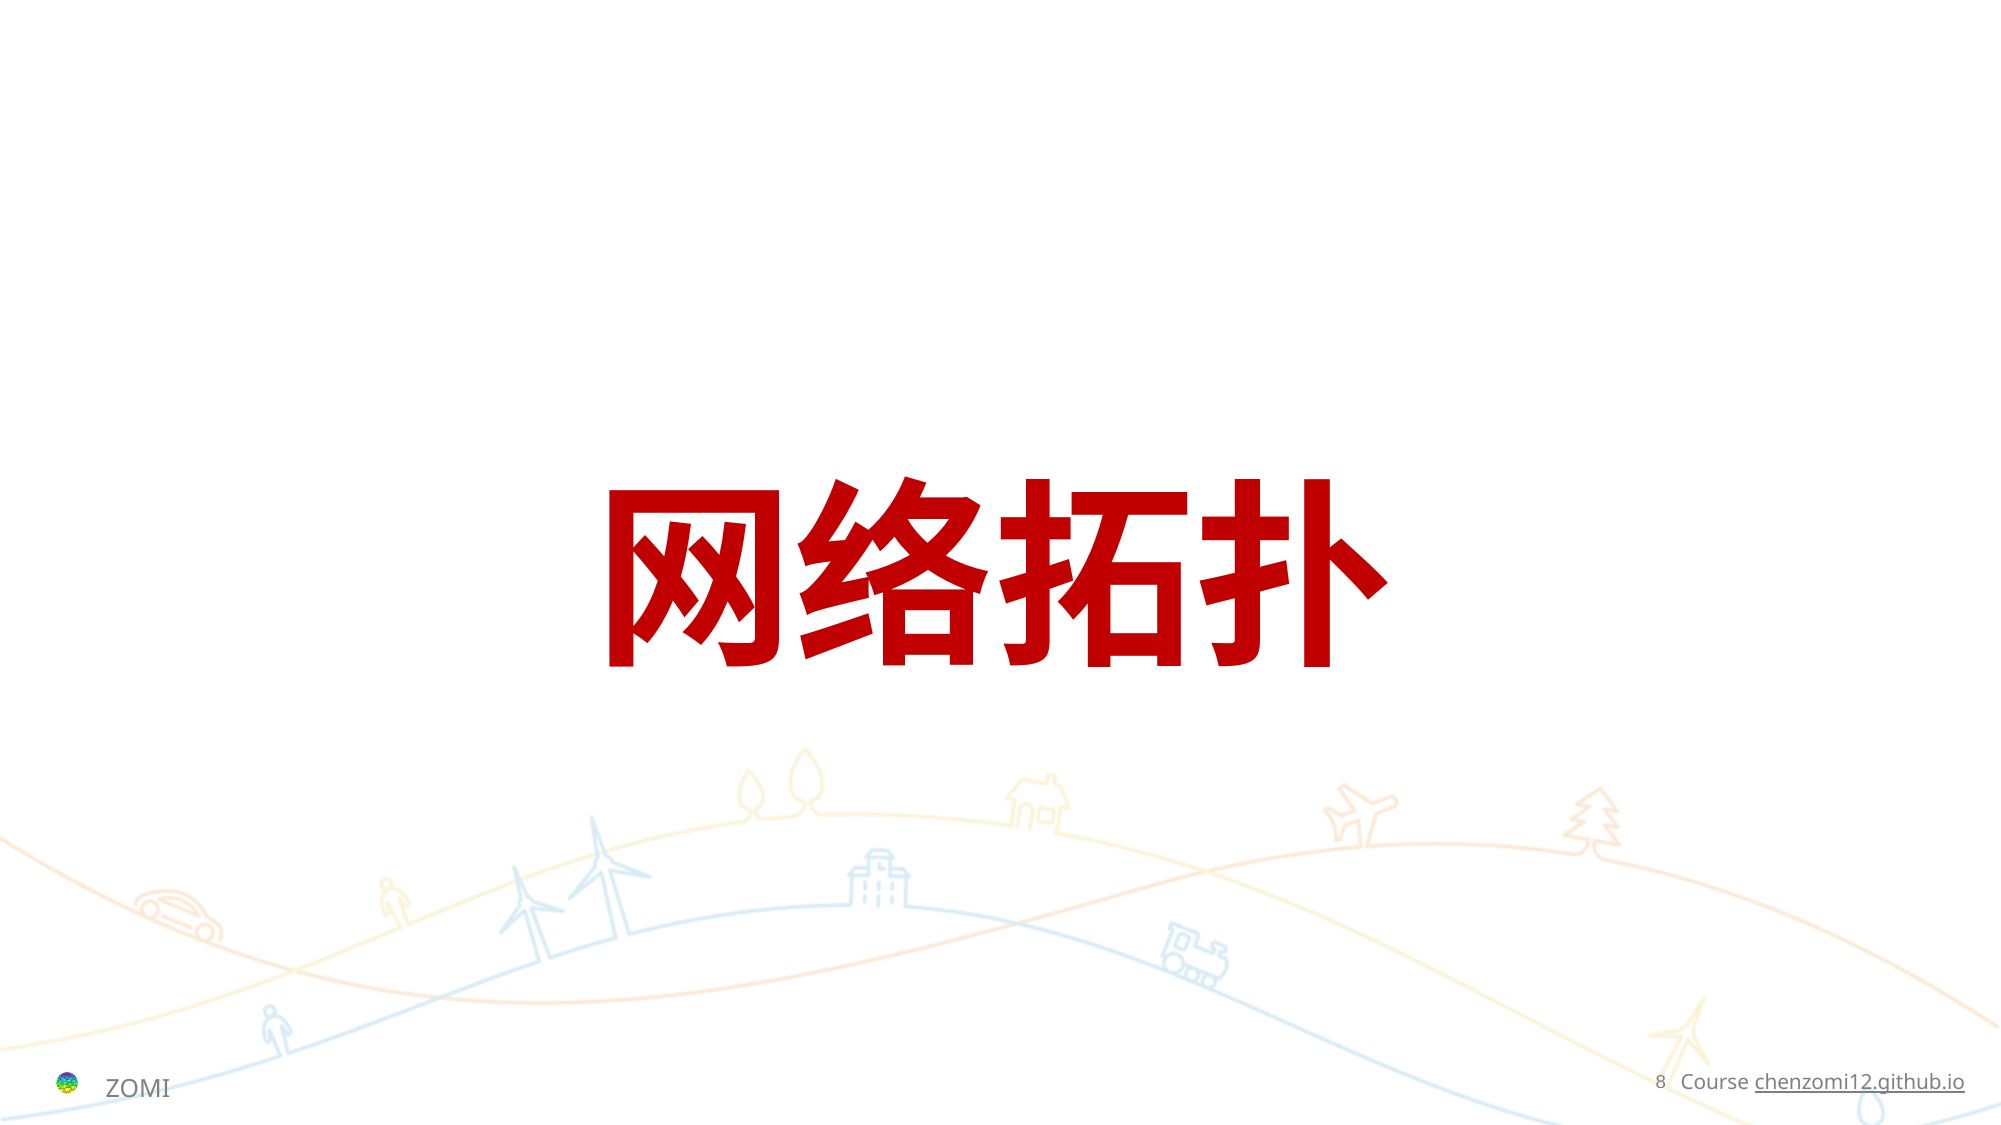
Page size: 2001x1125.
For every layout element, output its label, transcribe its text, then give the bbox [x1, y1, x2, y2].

list 网络拓扑 [79, 80, 1910, 986]
picture [57, 1073, 77, 1093]
